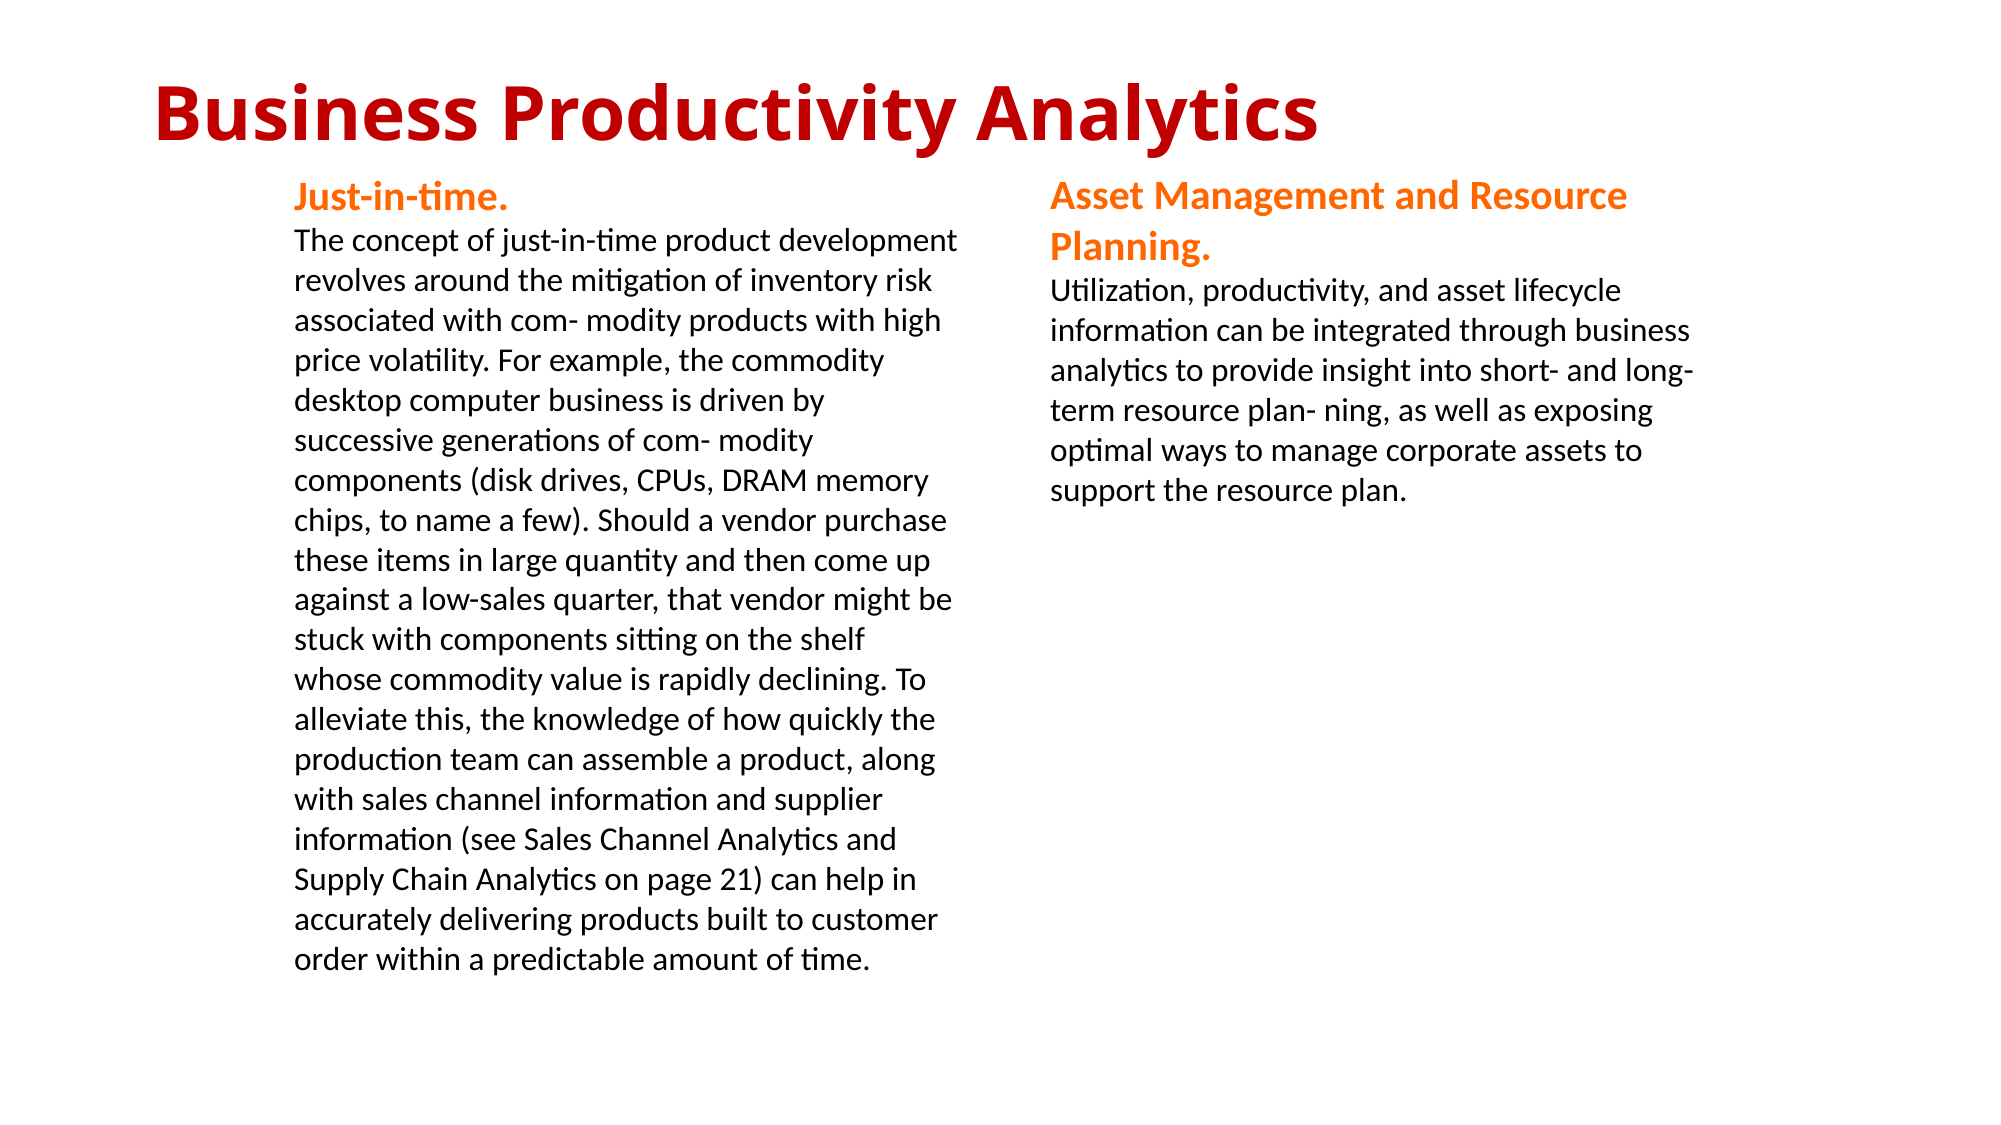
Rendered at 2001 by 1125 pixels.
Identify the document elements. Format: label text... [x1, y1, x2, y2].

text_box Just-in-time. The concept of just-in-time product development revolves around the mitigation of inventory risk associated with com- modity products with high price volatility. For example, the commodity desktop computer business is driven by successive generations of com- modity components (disk drives, CPUs, DRAM memory chips, to name a few). Should a vendor purchase these items in large quantity and then come up against a low-sales quarter, that vendor might be stuck with components sitting on the shelf whose commodity value is rapidly declining. To alleviate this, the knowledge of how quickly the production team can assemble a product, along with sales channel information and supplier information (see Sales Channel Analytics and Supply Chain Analytics on page 21) can help in accurately delivering products built to customer order within a predictable amount of time. [279, 160, 977, 985]
text_box Asset Management and Resource Planning. Utilization, productivity, and asset lifecycle information can be integrated through business analytics to provide insight into short- and long-term resource plan- ning, as well as exposing optimal ways to manage corporate assets to support the resource plan. [1035, 160, 1733, 516]
title Business Productivity Analytics [137, 59, 1863, 172]
